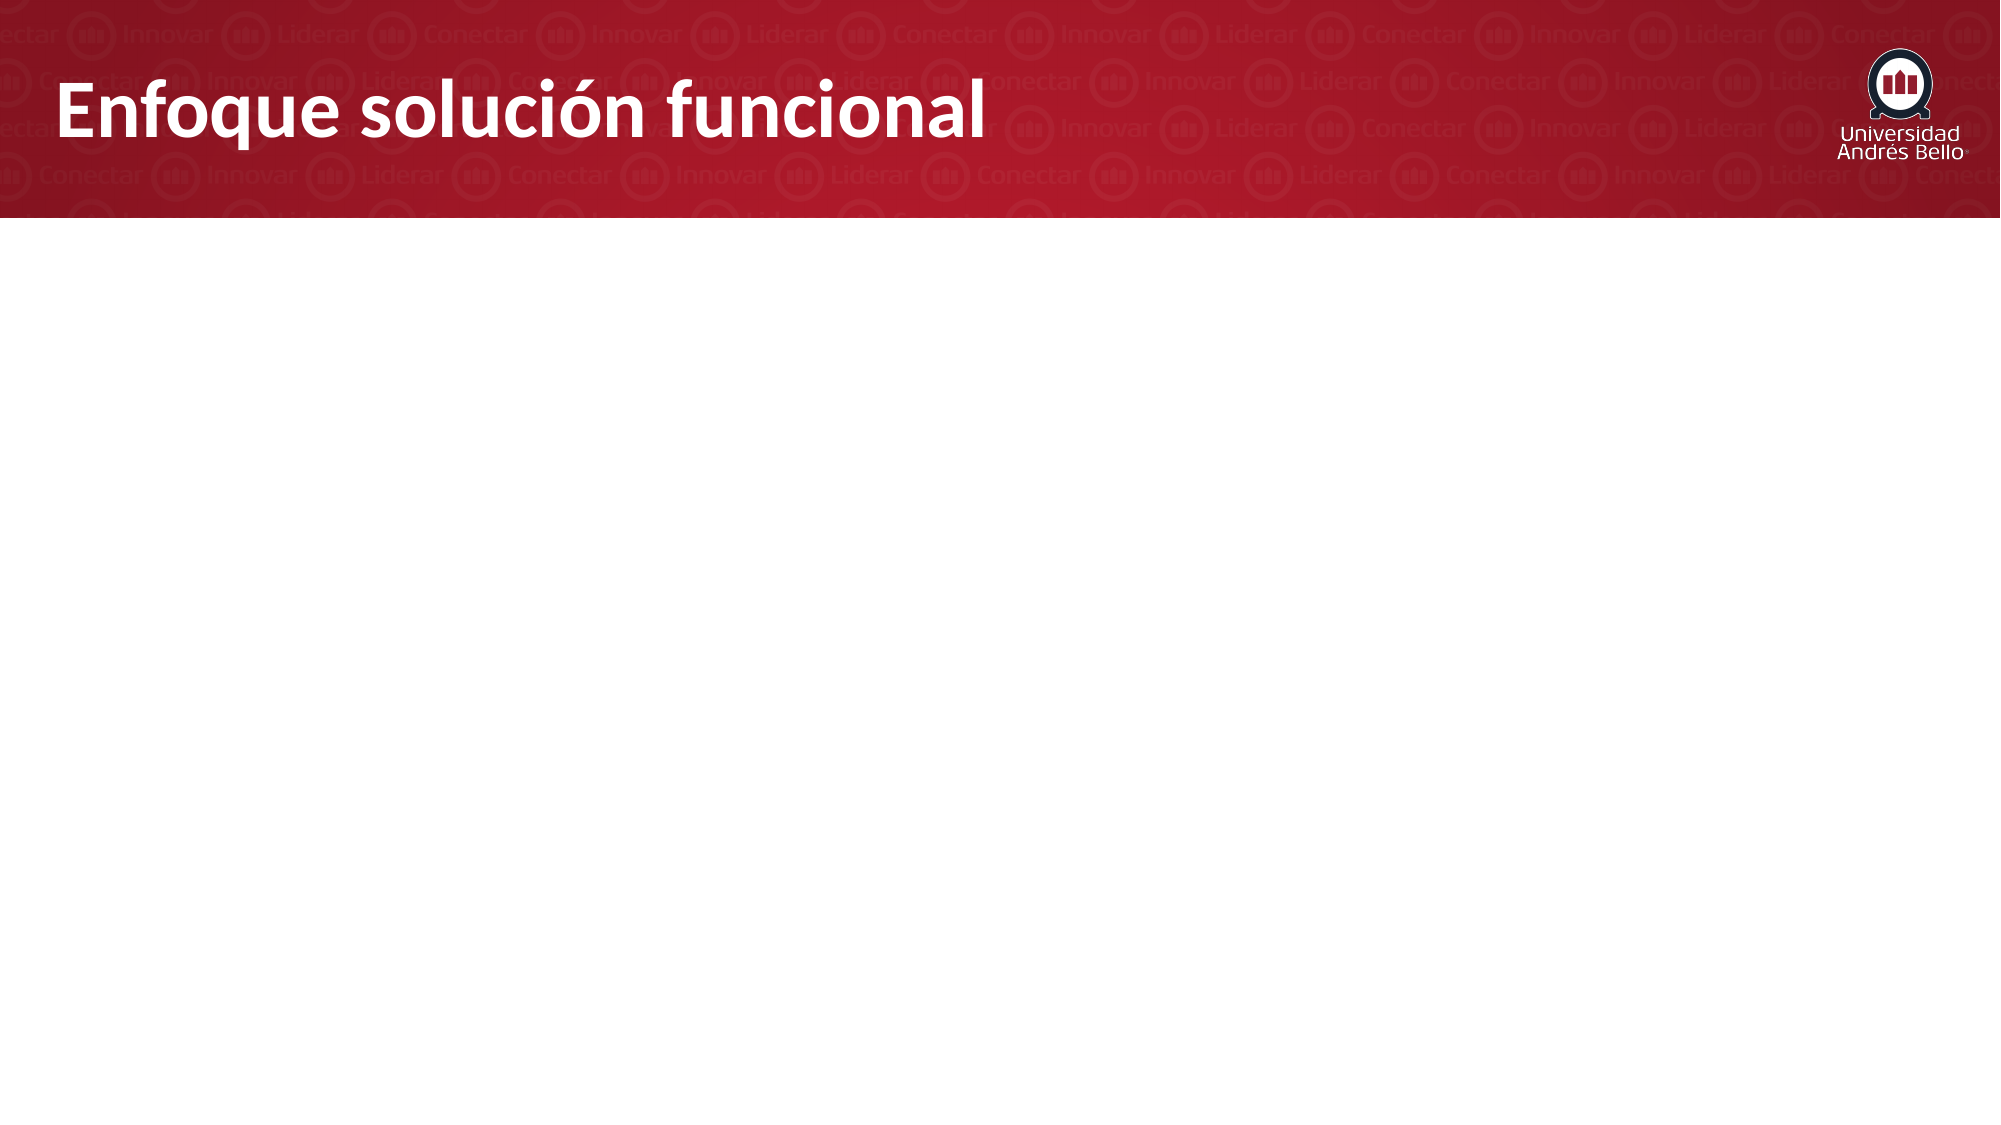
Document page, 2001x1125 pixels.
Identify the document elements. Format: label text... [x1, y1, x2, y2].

title Enfoque solución funcional [40, 12, 1816, 208]
picture [0, 0, 2000, 218]
